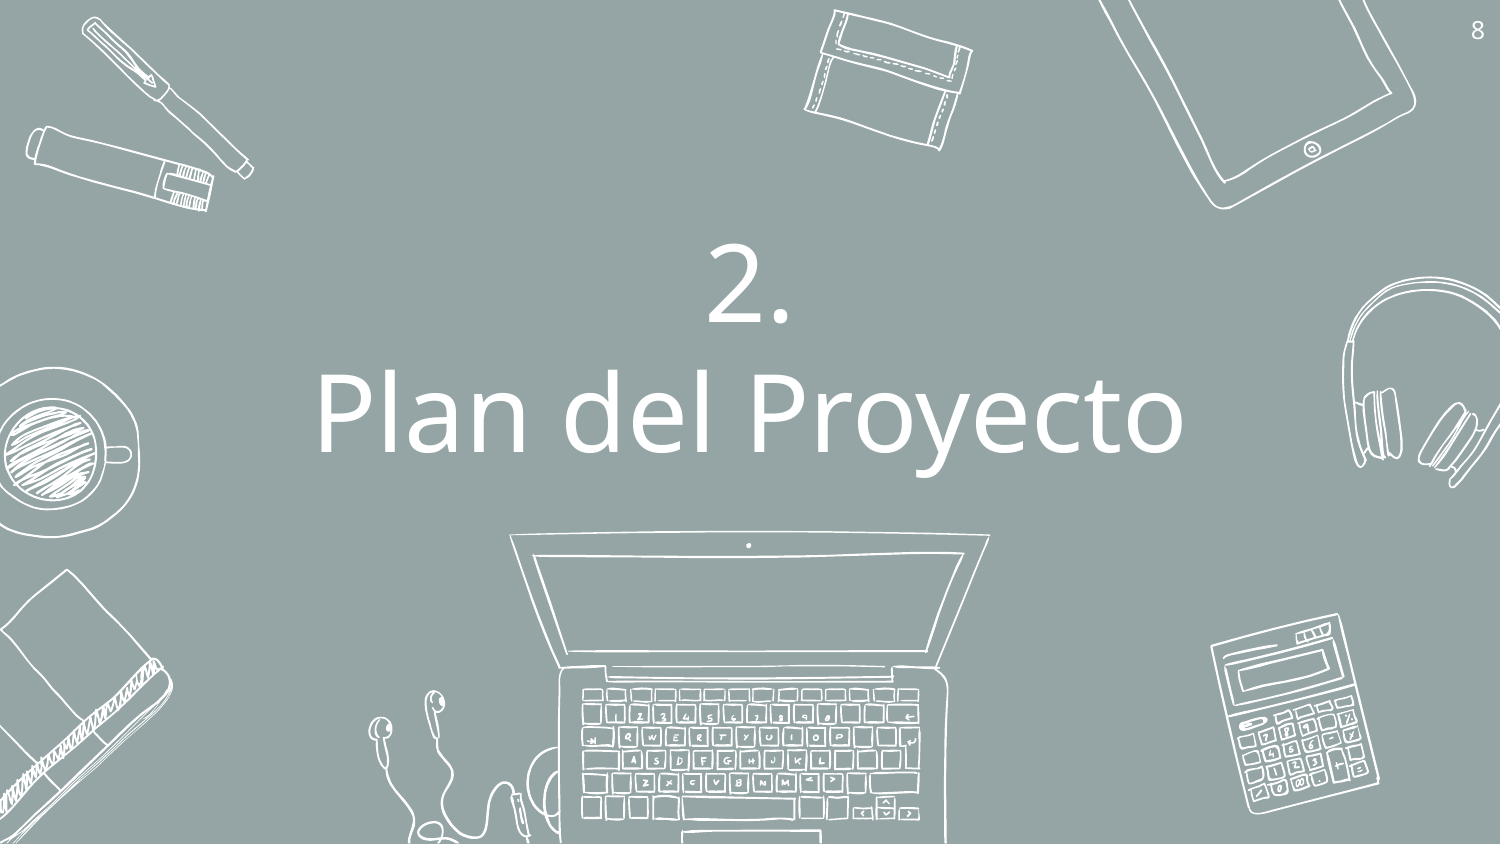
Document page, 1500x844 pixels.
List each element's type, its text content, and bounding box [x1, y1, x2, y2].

slide_number 8 [1435, 0, 1500, 53]
title 2. Plan del Proyecto [255, 298, 1245, 489]
